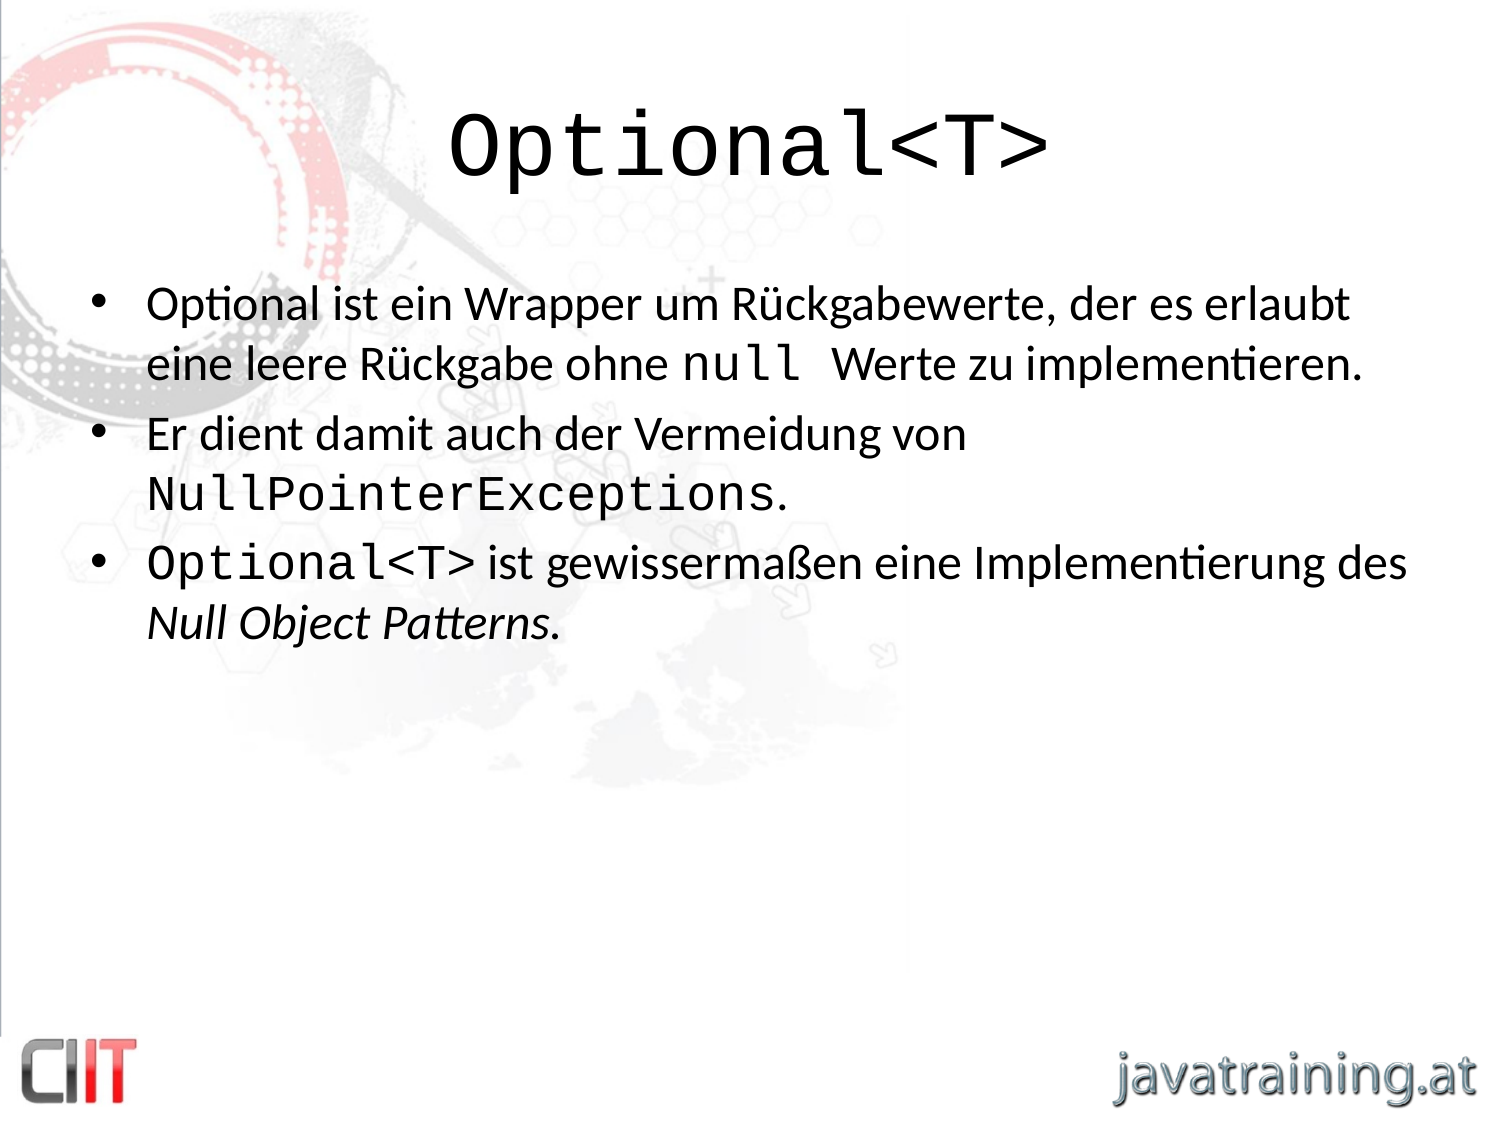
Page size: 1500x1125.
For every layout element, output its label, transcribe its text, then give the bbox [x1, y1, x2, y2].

list Optional ist ein Wrapper um Rückgabewerte, der es erlaubt eine leere Rückgabe ohne null Werte zu implementieren. Er dient damit auch der Vermeidung von NullPointerExceptions. Optional<T> ist gewissermaßen eine Implementierung des Null Object Patterns. [75, 262, 1425, 1005]
title Optional<T> [75, 45, 1425, 233]
picture [0, 0, 1500, 1125]
